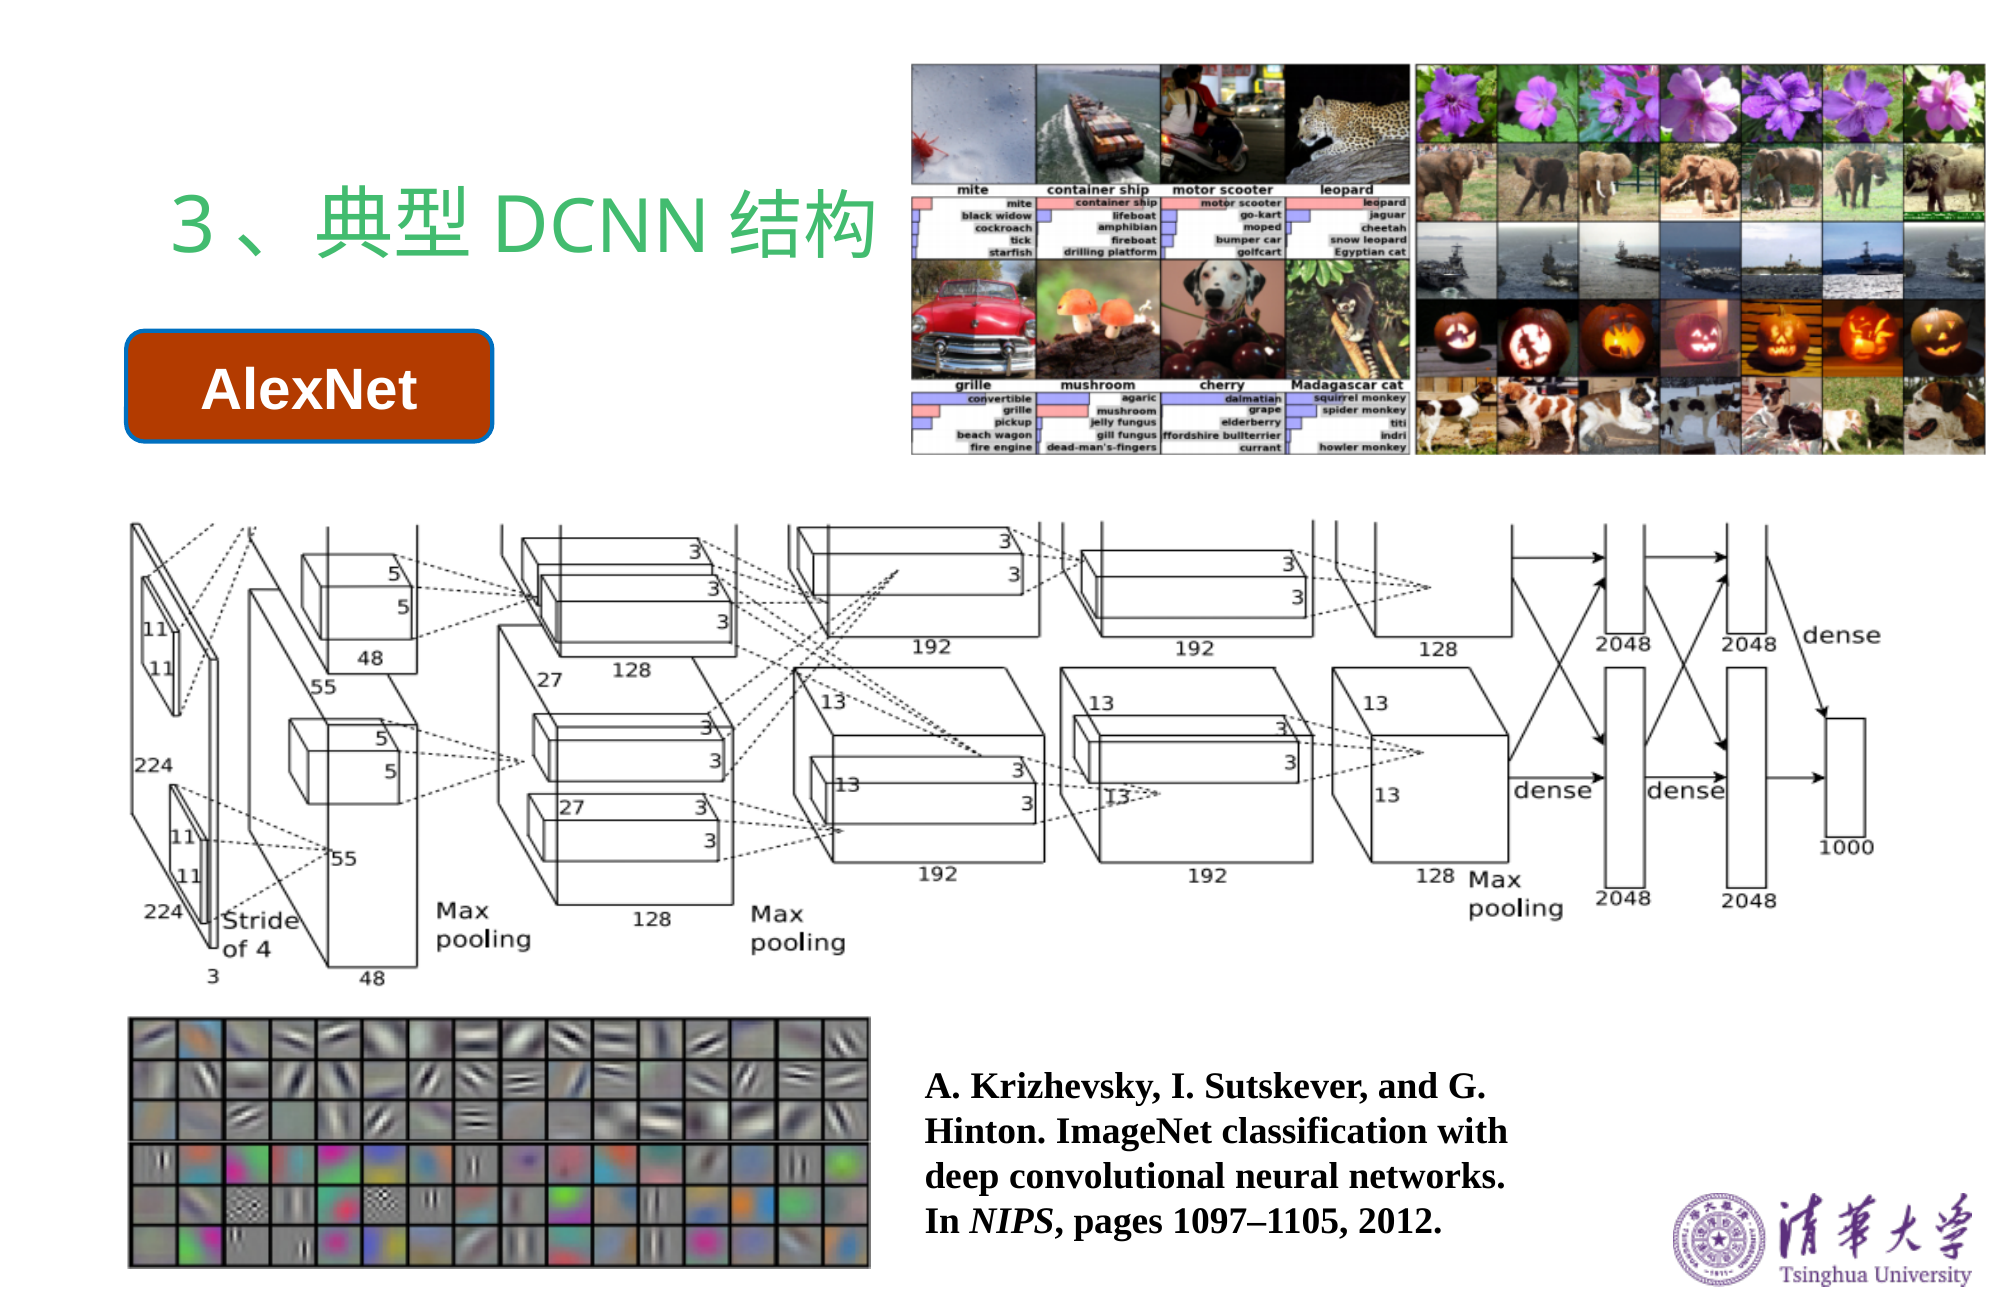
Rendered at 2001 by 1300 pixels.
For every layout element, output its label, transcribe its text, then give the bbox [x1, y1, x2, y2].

text_box A. Krizhevsky, I. Sutskever, and G. Hinton. ImageNet classification with deep convolutional neural networks. In NIPS, pages 1097–1105, 2012. [905, 1051, 1544, 1251]
text_box 3、典型DCNN结构 [155, 165, 900, 272]
text_box AlexNet [123, 328, 495, 444]
picture [125, 1015, 871, 1269]
picture [1673, 1192, 1973, 1288]
picture [102, 495, 1898, 1014]
picture [905, 58, 1992, 461]
